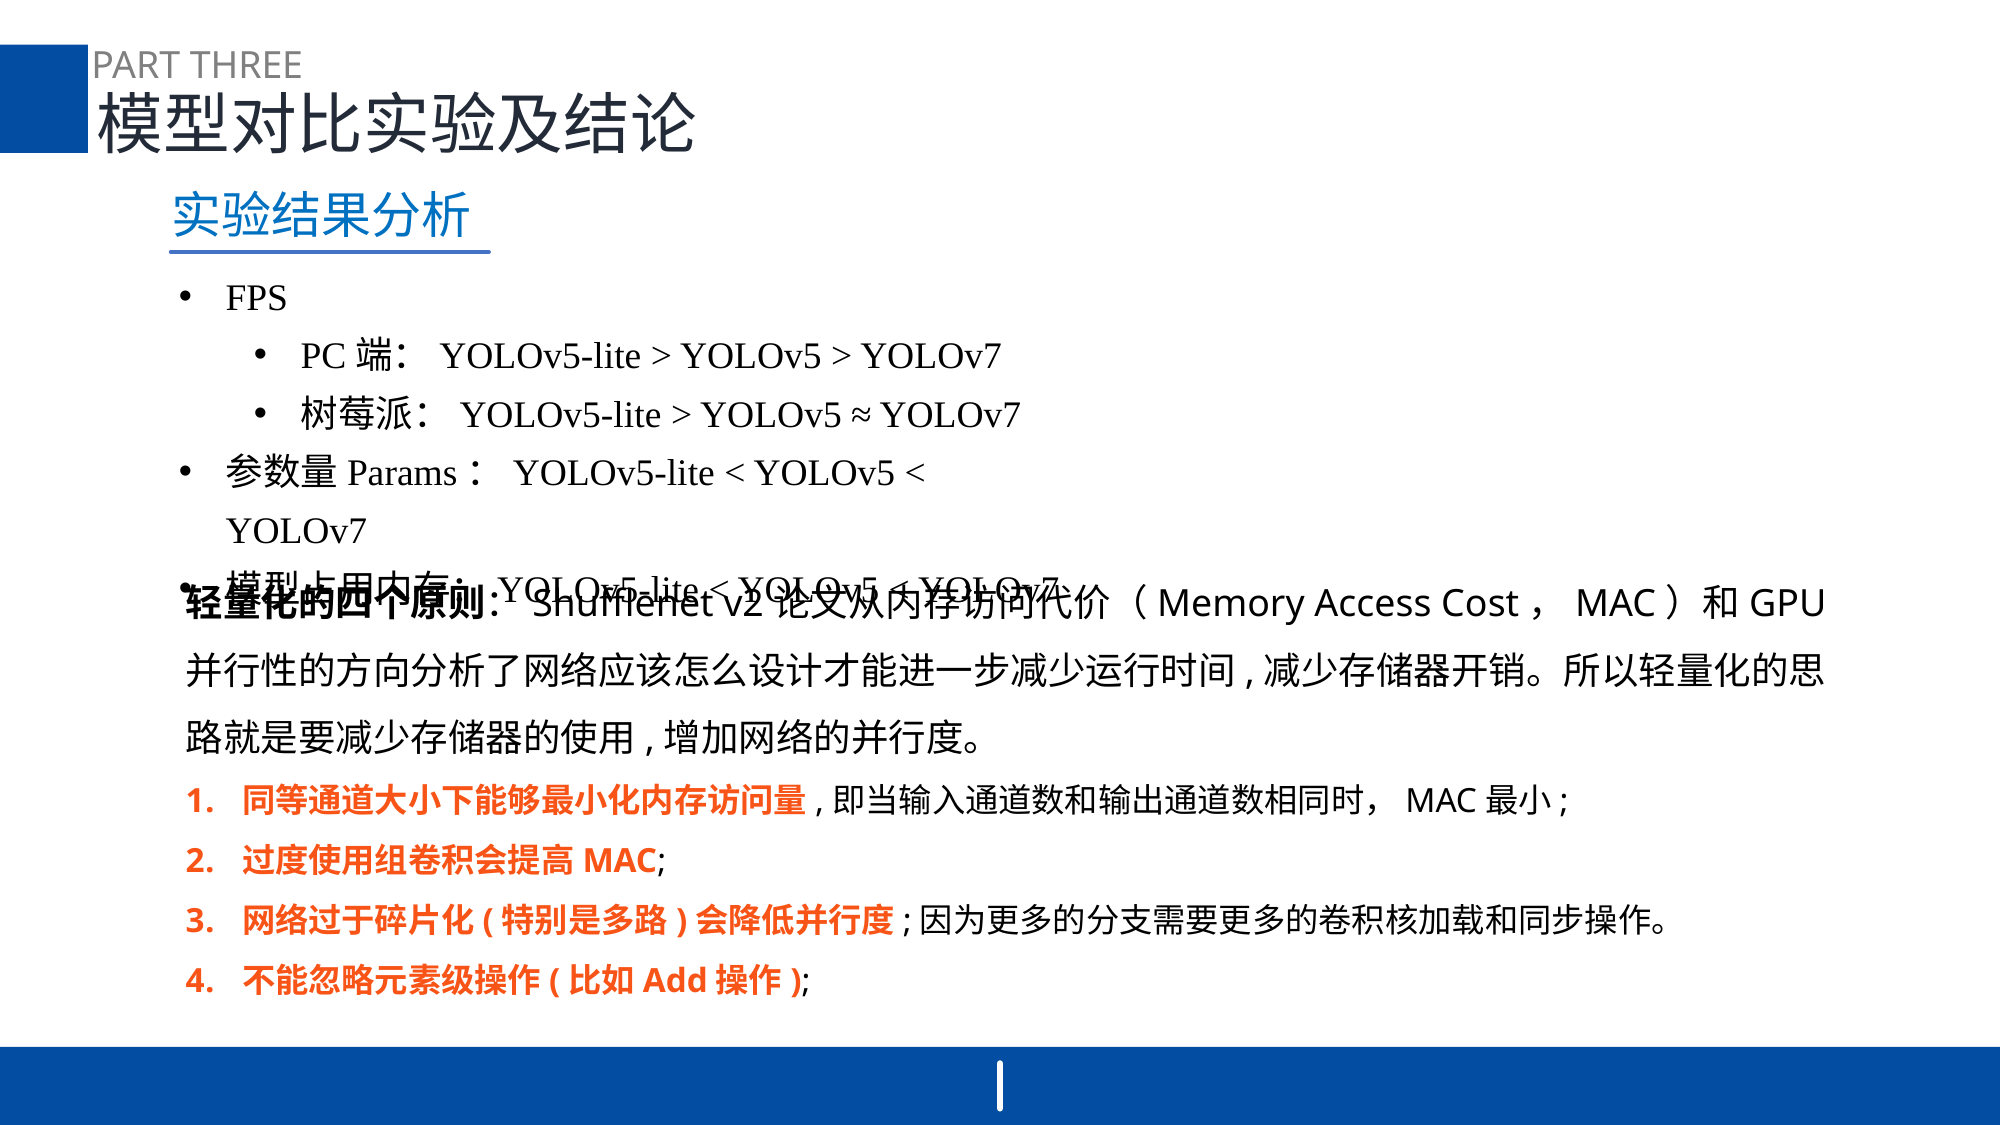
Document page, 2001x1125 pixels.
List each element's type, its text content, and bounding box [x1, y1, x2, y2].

text_box PART THREE [76, 33, 318, 94]
text_box 实验结果分析 [156, 176, 615, 252]
text_box [0, 1046, 2000, 1125]
text_box 模型对比实验及结论 [81, 73, 807, 169]
text_box [0, 44, 89, 154]
text_box 轻量化的四个原则：Shufflenet v2论文从内存访问代价（Memory Access Cost，MAC）和GPU并行性的方向分析了网络应该怎么设计才能进一步减少运行时间,减少存储器开销。所以轻量化的思路就是要减少存储器的使用,增加网络的并行度。 同等通道大小下能够最小化内存访问量,即当输入通道数和输出通道数相同时，MAC最小; 过度使用组卷积会提高MAC; 网络过于碎片化(特别是多路)会降低并行度;因为更多的分支需要更多的卷积核加载和同步操作。 不能忽略元素级操作(比如Add操作); [170, 549, 1844, 1007]
text_box FPS PC端：YOLOv5-lite > YOLOv5 > YOLOv7 树莓派：YOLOv5-lite > YOLOv5 ≈ YOLOv7 参数量Params：YOLOv5-lite < YOLOv5 < YOLOv7 模型占用内存：YOLOv5-lite < YOLOv5 < YOLOv7 [163, 251, 1089, 618]
